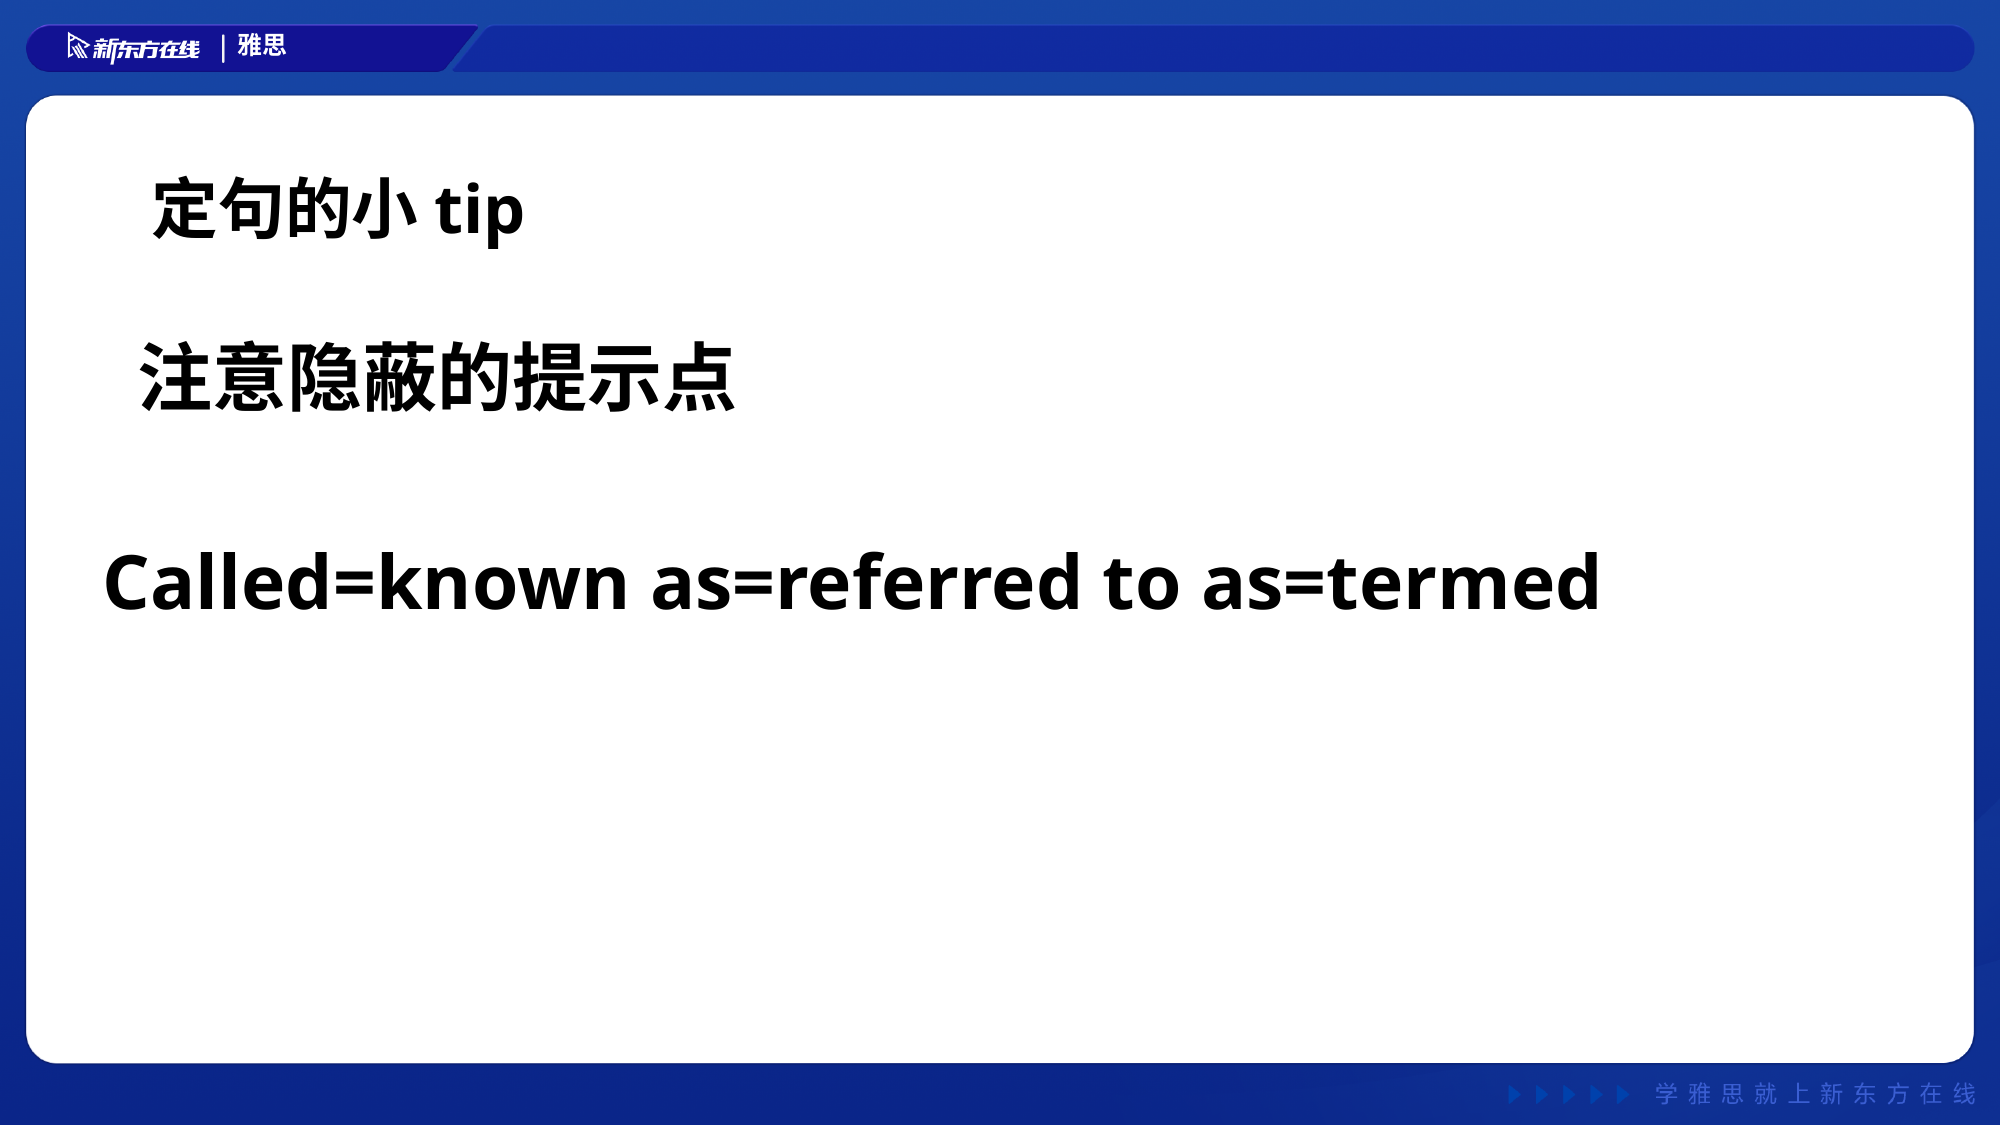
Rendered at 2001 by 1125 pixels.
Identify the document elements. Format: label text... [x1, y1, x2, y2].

list 注意隐蔽的提示点 Called=known as=referred to as=termed [88, 333, 2000, 1022]
title 定句的小tip [136, 169, 1680, 322]
picture [0, 0, 2000, 1125]
